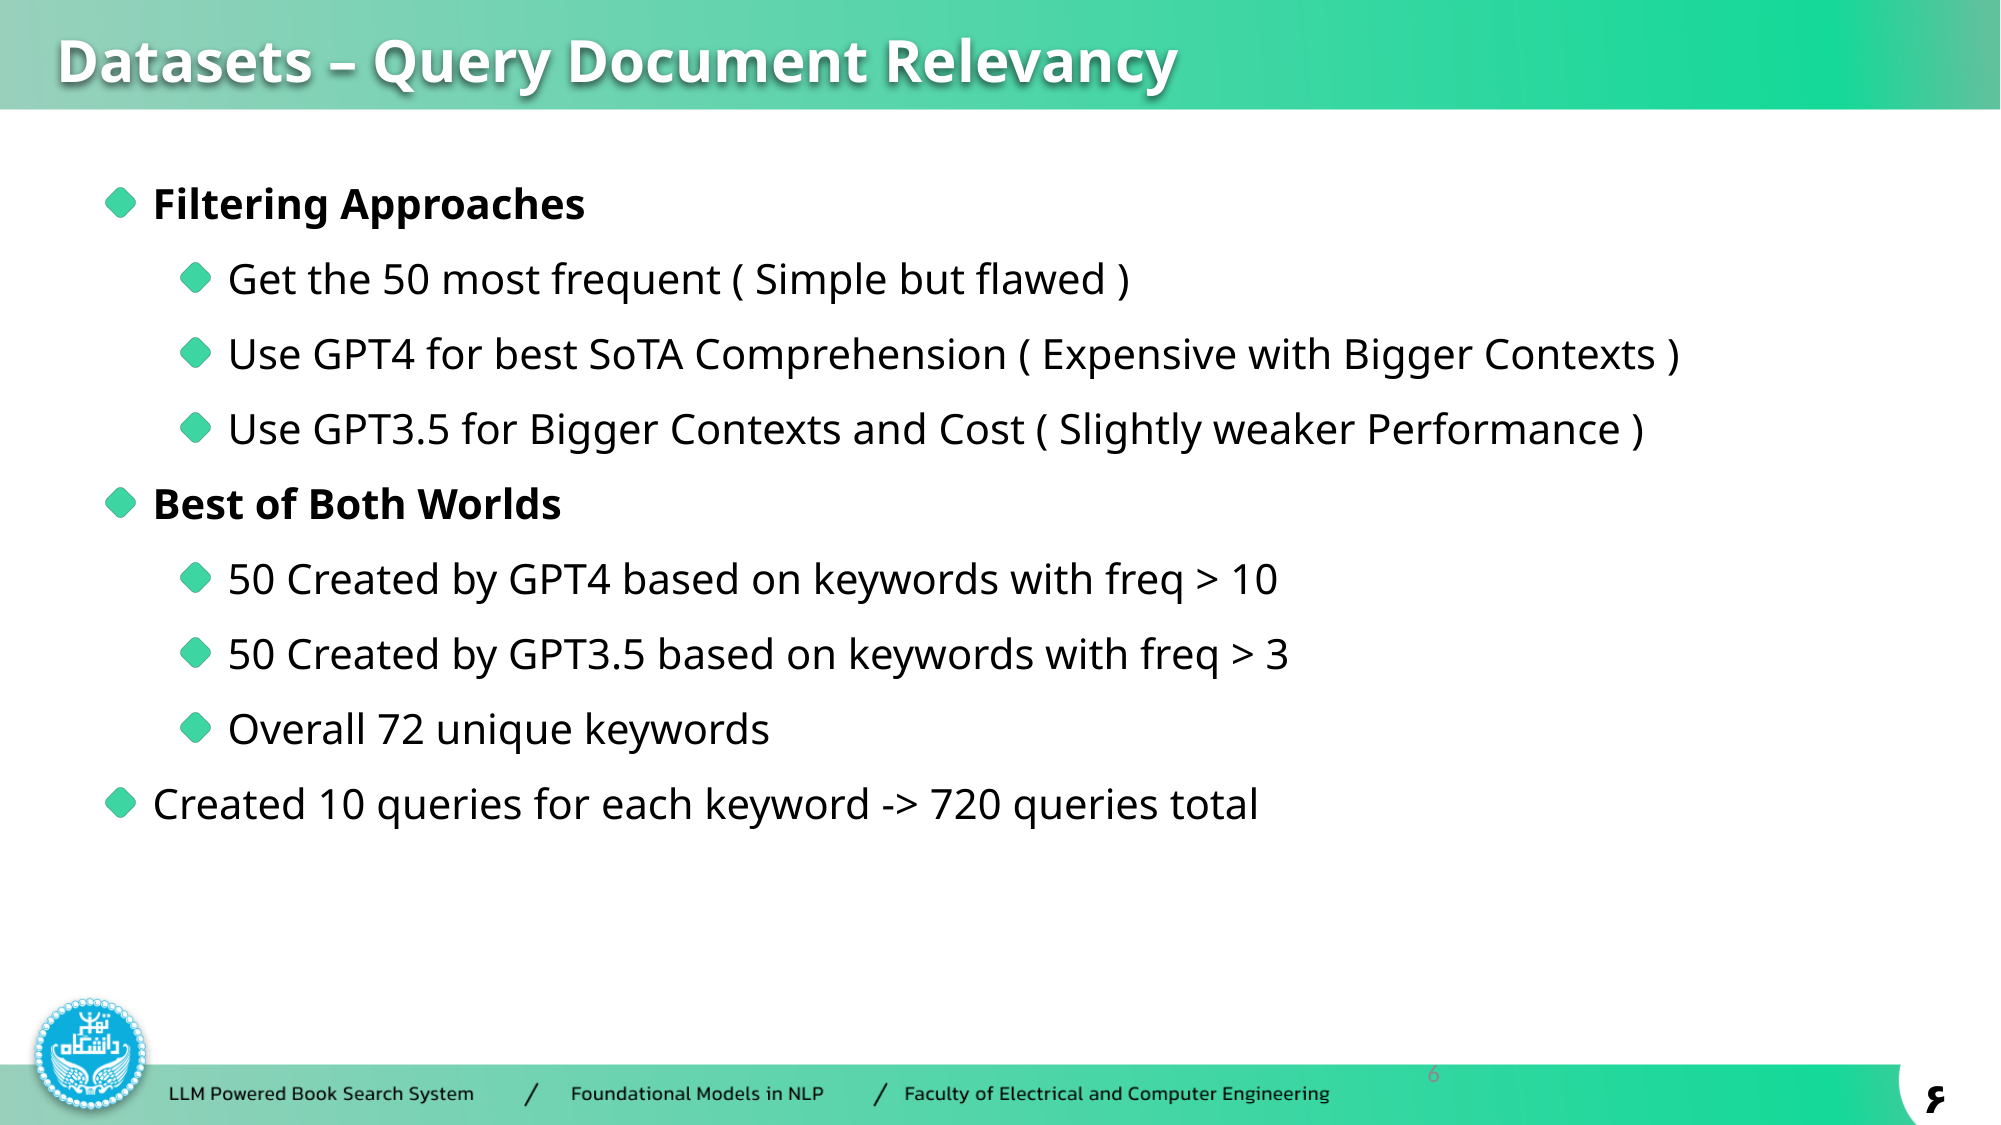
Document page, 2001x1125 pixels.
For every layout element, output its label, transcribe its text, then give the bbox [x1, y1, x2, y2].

text_box Datasets – Query Document Relevancy [41, 16, 1308, 102]
text_box Filtering Approaches Get the 50 most frequent ( Simple but flawed ) Use GPT4 for best SoTA Comprehension ( Expensive with Bigger Contexts ) Use GPT3.5 for Bigger Contexts and Cost ( Slightly weaker Performance ) Best of Both Worlds 50 Created by GPT4 based on keywords with freq > 10 50 Created by GPT3.5 based on keywords with freq > 3 Overall 72 unique keywords Created 10 queries for each keyword -> 720 queries total [91, 145, 1841, 985]
text_box ۶ [1907, 1067, 2000, 1125]
picture [0, 0, 2001, 1125]
slide_number 6 [1412, 1042, 1863, 1103]
